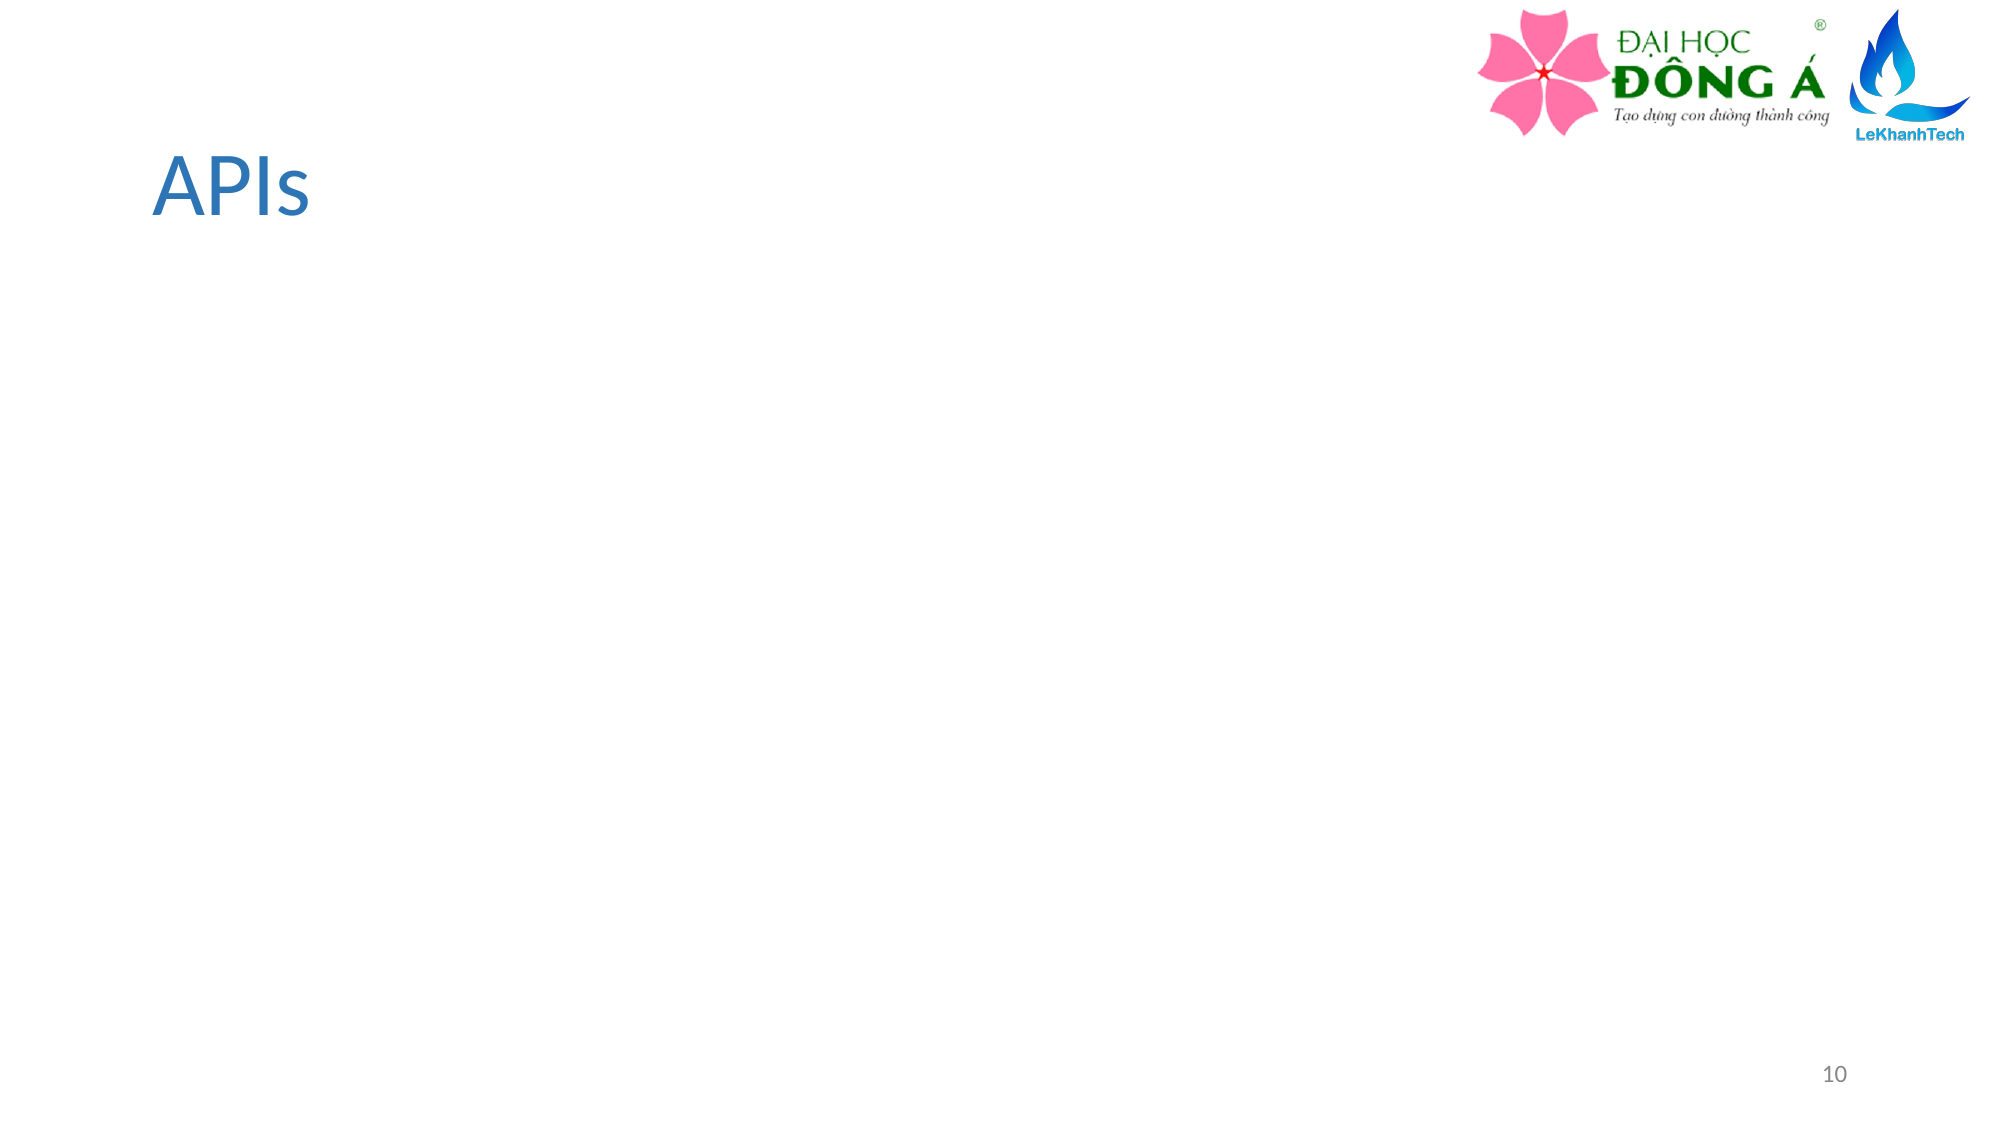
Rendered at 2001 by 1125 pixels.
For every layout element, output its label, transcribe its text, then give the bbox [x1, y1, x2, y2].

picture [1465, 5, 1980, 144]
slide_number 10 [1412, 1042, 1863, 1103]
title APIs [137, 91, 1863, 280]
